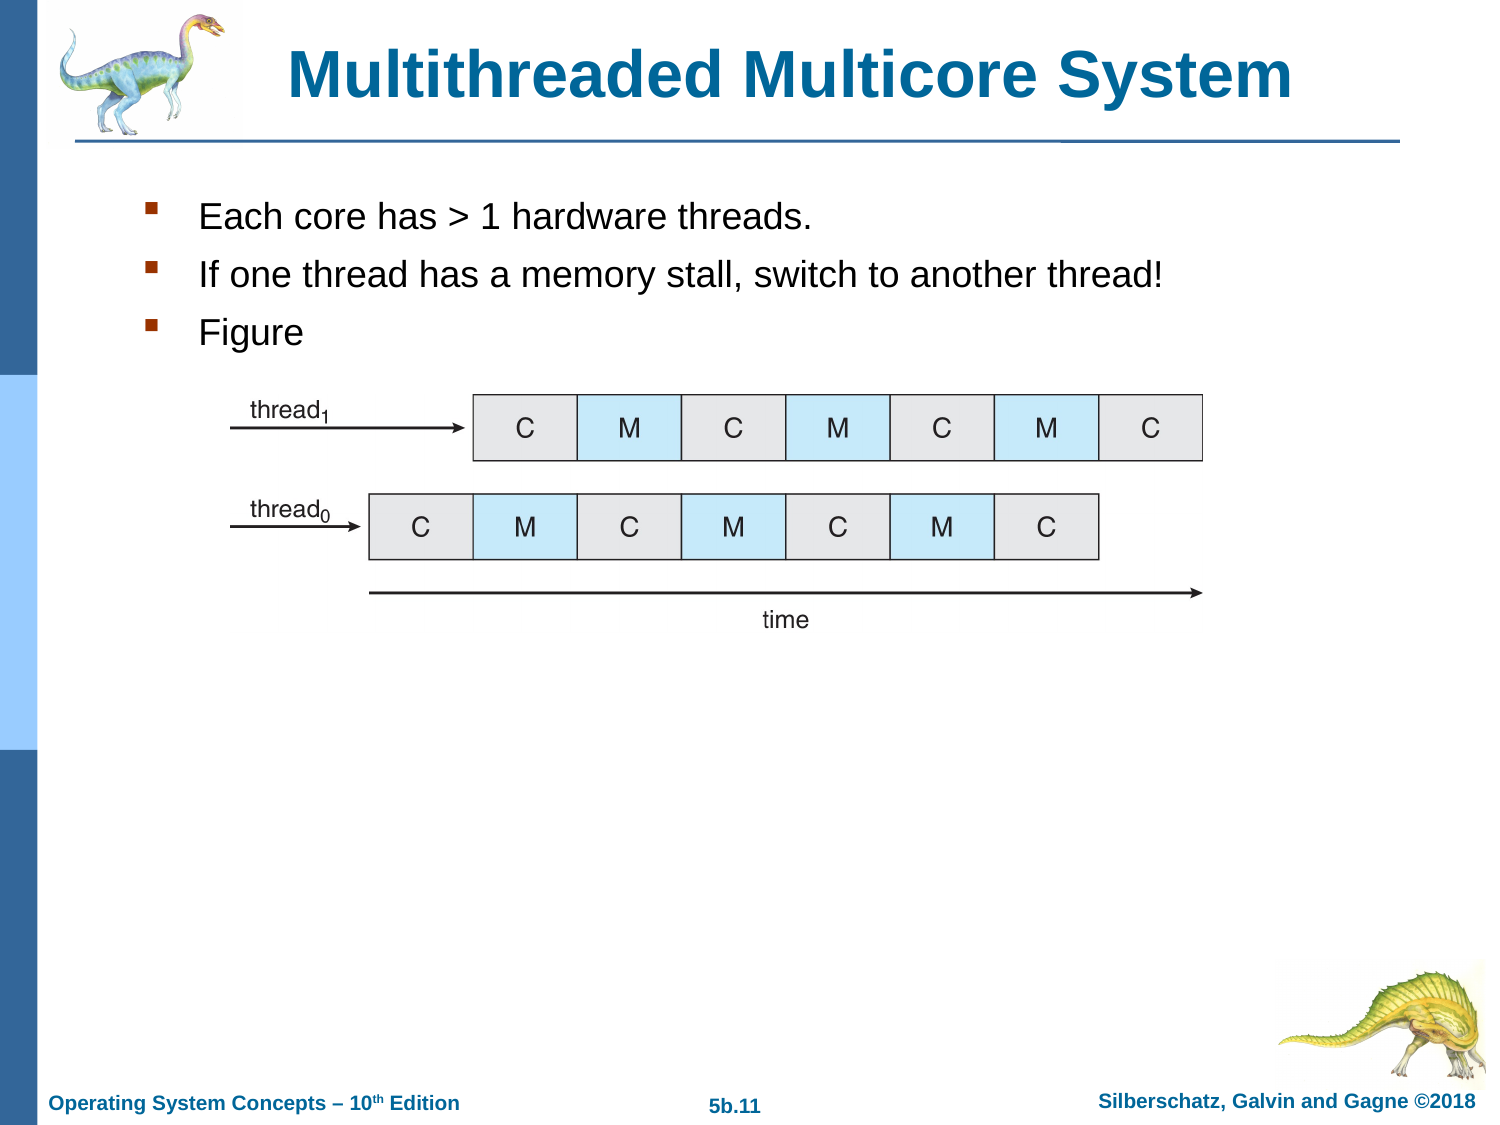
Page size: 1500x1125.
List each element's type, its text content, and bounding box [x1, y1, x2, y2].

picture [1275, 959, 1486, 1090]
list Each core has > 1 hardware threads. If one thread has a memory stall, switch to another thread! Figure [127, 184, 1405, 973]
picture [46, 0, 243, 149]
title Multithreaded Multicore System [158, 20, 1425, 119]
picture [229, 394, 1203, 633]
